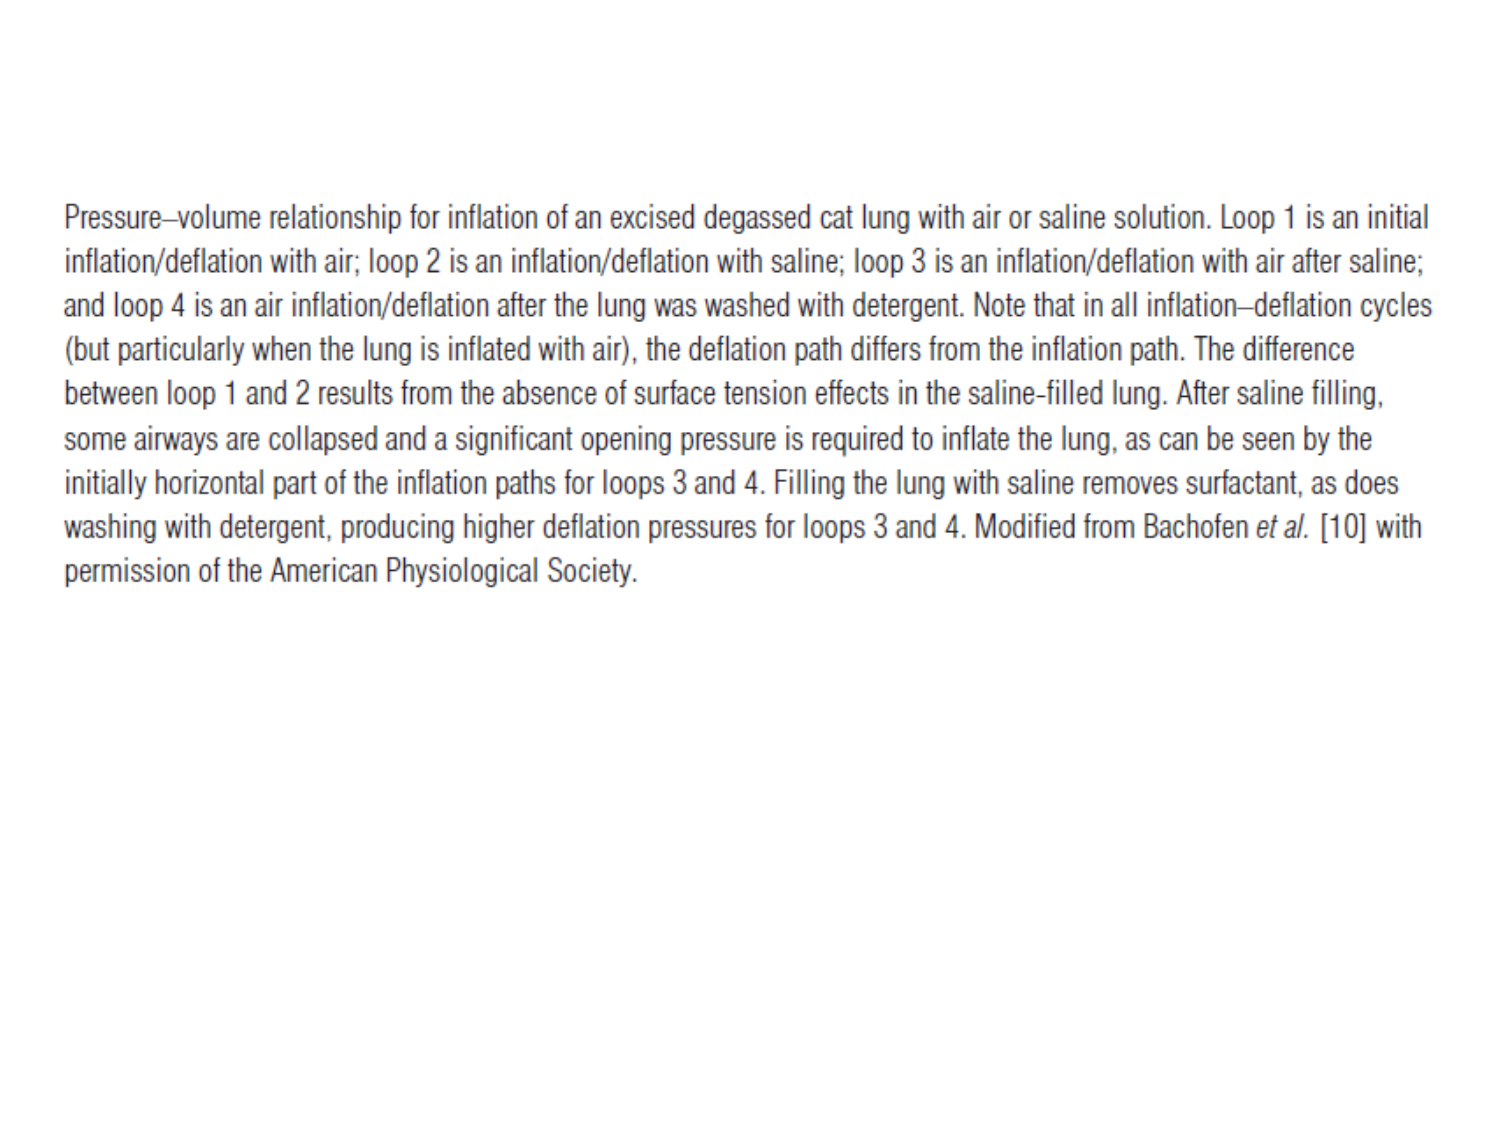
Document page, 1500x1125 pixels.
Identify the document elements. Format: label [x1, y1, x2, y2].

picture [58, 198, 1471, 598]
